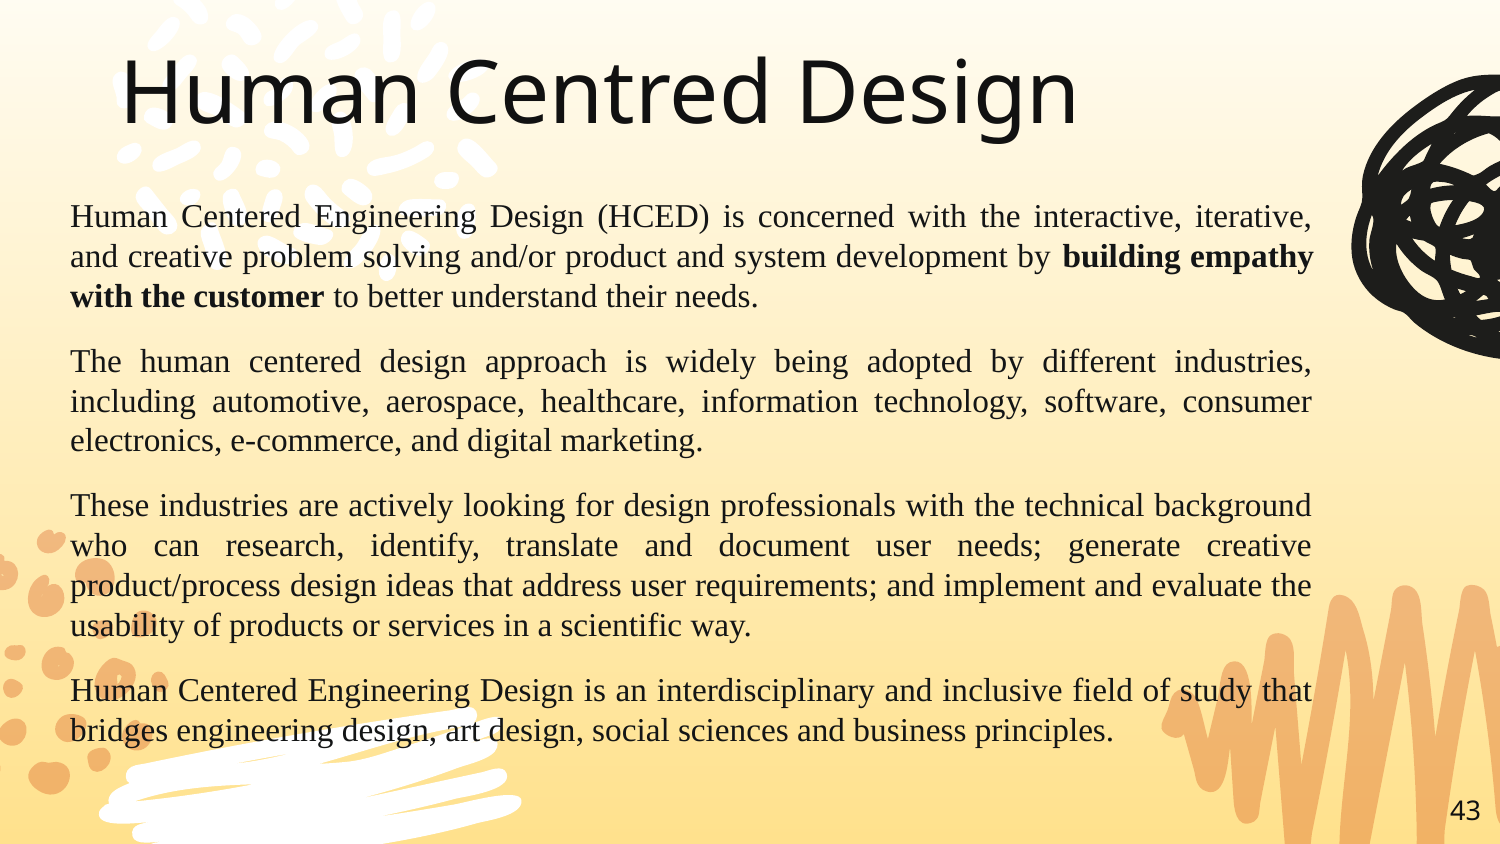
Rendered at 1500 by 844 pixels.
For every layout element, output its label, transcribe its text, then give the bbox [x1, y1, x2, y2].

text_box Human Centered Engineering Design (HCED) is concerned with the interactive, iterative, and creative problem solving and/or product and system development by building empathy with the customer to better understand their needs. The human centered design approach is widely being adopted by different industries, including automotive, aerospace, healthcare, information technology, software, consumer electronics, e-commerce, and digital marketing. These industries are actively looking for design professionals with the technical background who can research, identify, translate and document user needs; generate creative product/process design ideas that address user requirements; and implement and evaluate the usability of products or services in a scientific way. Human Centered Engineering Design is an interdisciplinary and inclusive field of study that bridges engineering design, art design, social sciences and business principles. [55, 186, 1330, 756]
slide_number 43 [1391, 779, 1482, 844]
title Human Centred Design [119, 38, 1221, 142]
